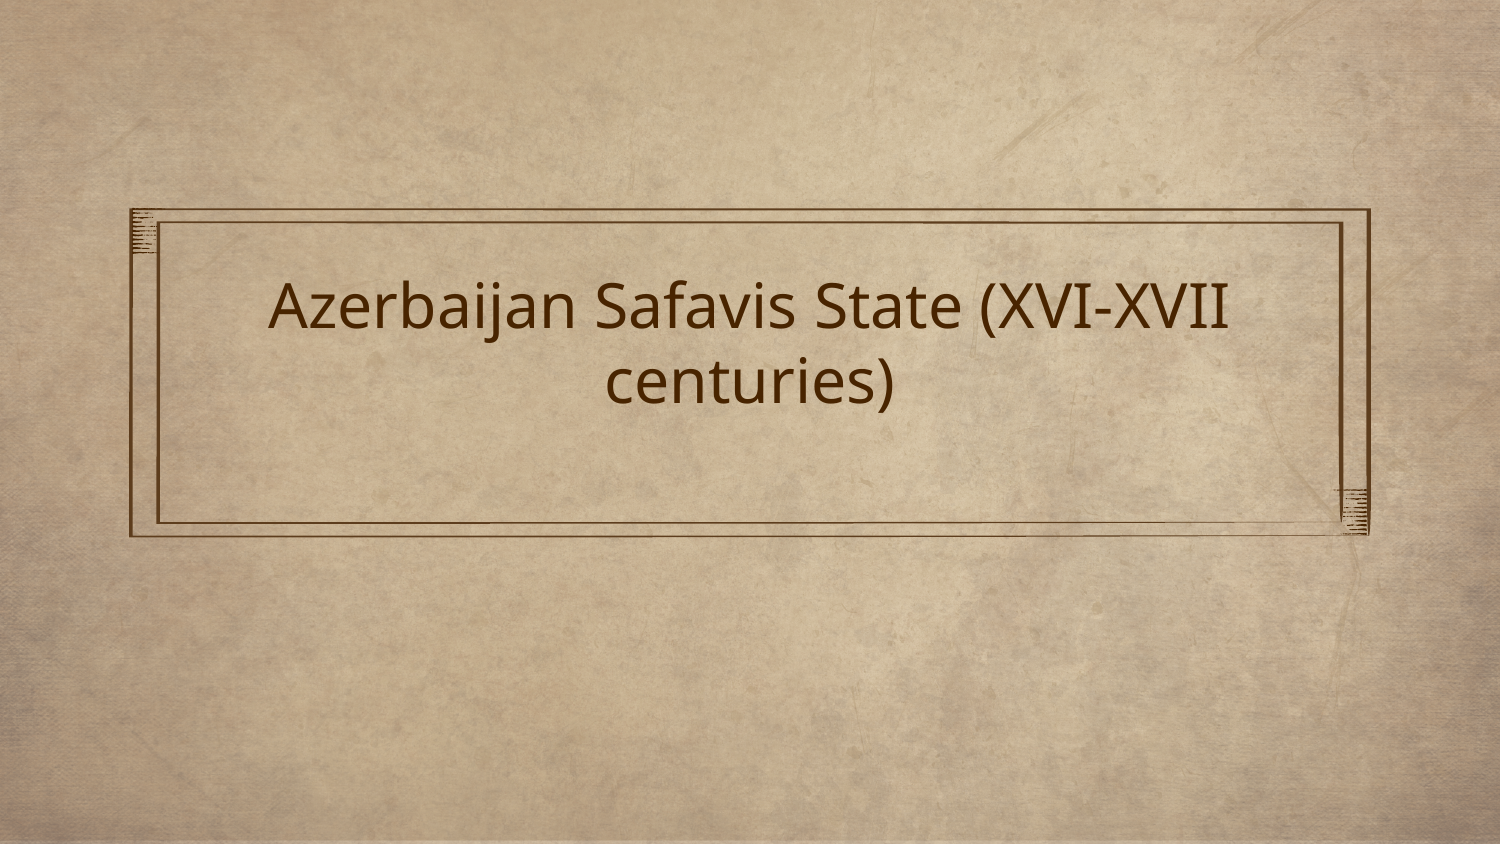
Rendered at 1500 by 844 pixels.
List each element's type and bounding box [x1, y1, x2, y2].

text_box [128, 207, 1372, 538]
picture [0, 0, 1500, 844]
